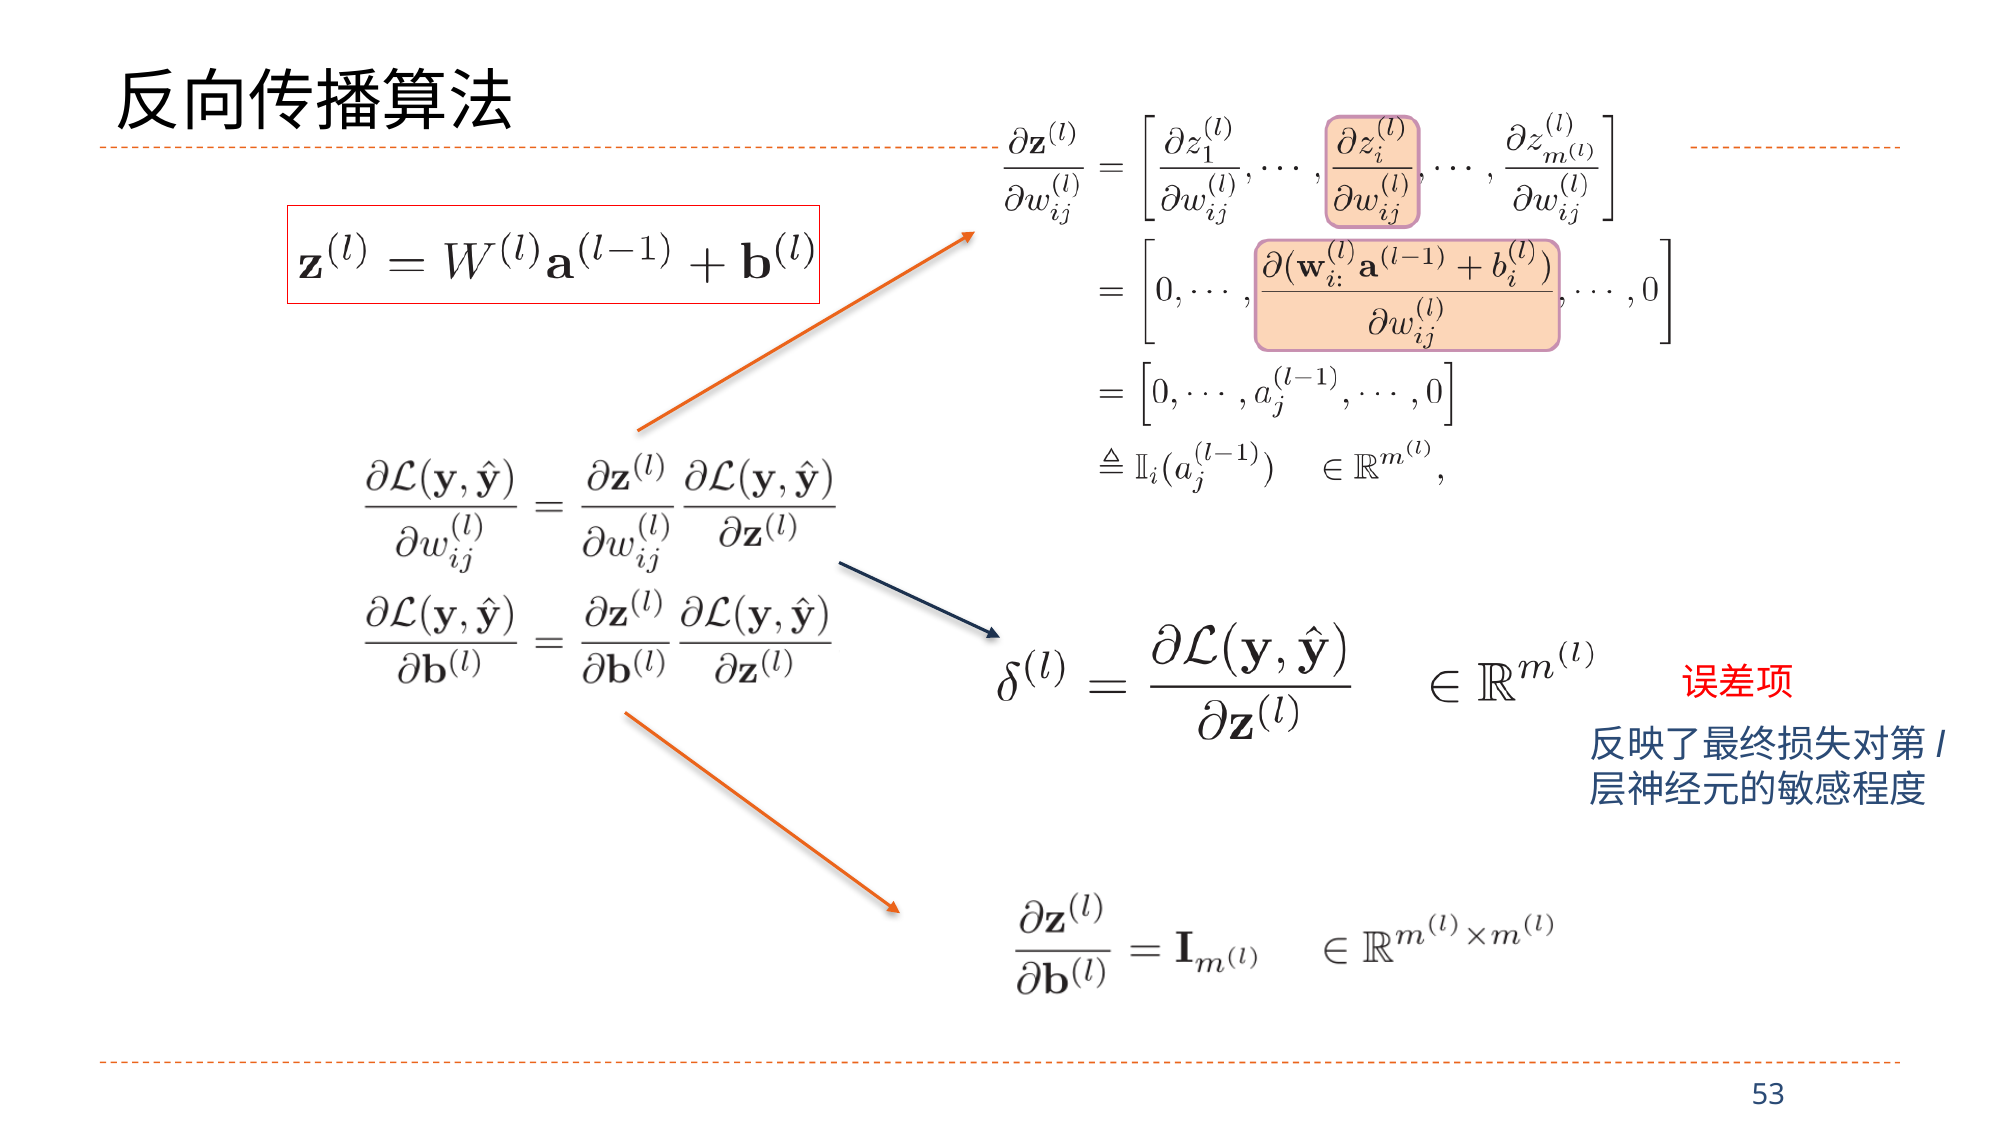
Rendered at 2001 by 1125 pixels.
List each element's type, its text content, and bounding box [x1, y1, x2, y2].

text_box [637, 231, 976, 432]
title 反向传播算法 [99, 24, 1900, 146]
picture [287, 205, 820, 305]
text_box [624, 712, 901, 914]
picture [975, 612, 1602, 750]
picture [1014, 862, 1562, 1000]
picture [999, 101, 1689, 506]
text_box 反映了最终损失对第l层神经元的敏感程度 [1574, 712, 1963, 818]
text_box 误差项 [1666, 650, 1809, 711]
picture [349, 430, 840, 695]
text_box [838, 562, 1001, 638]
